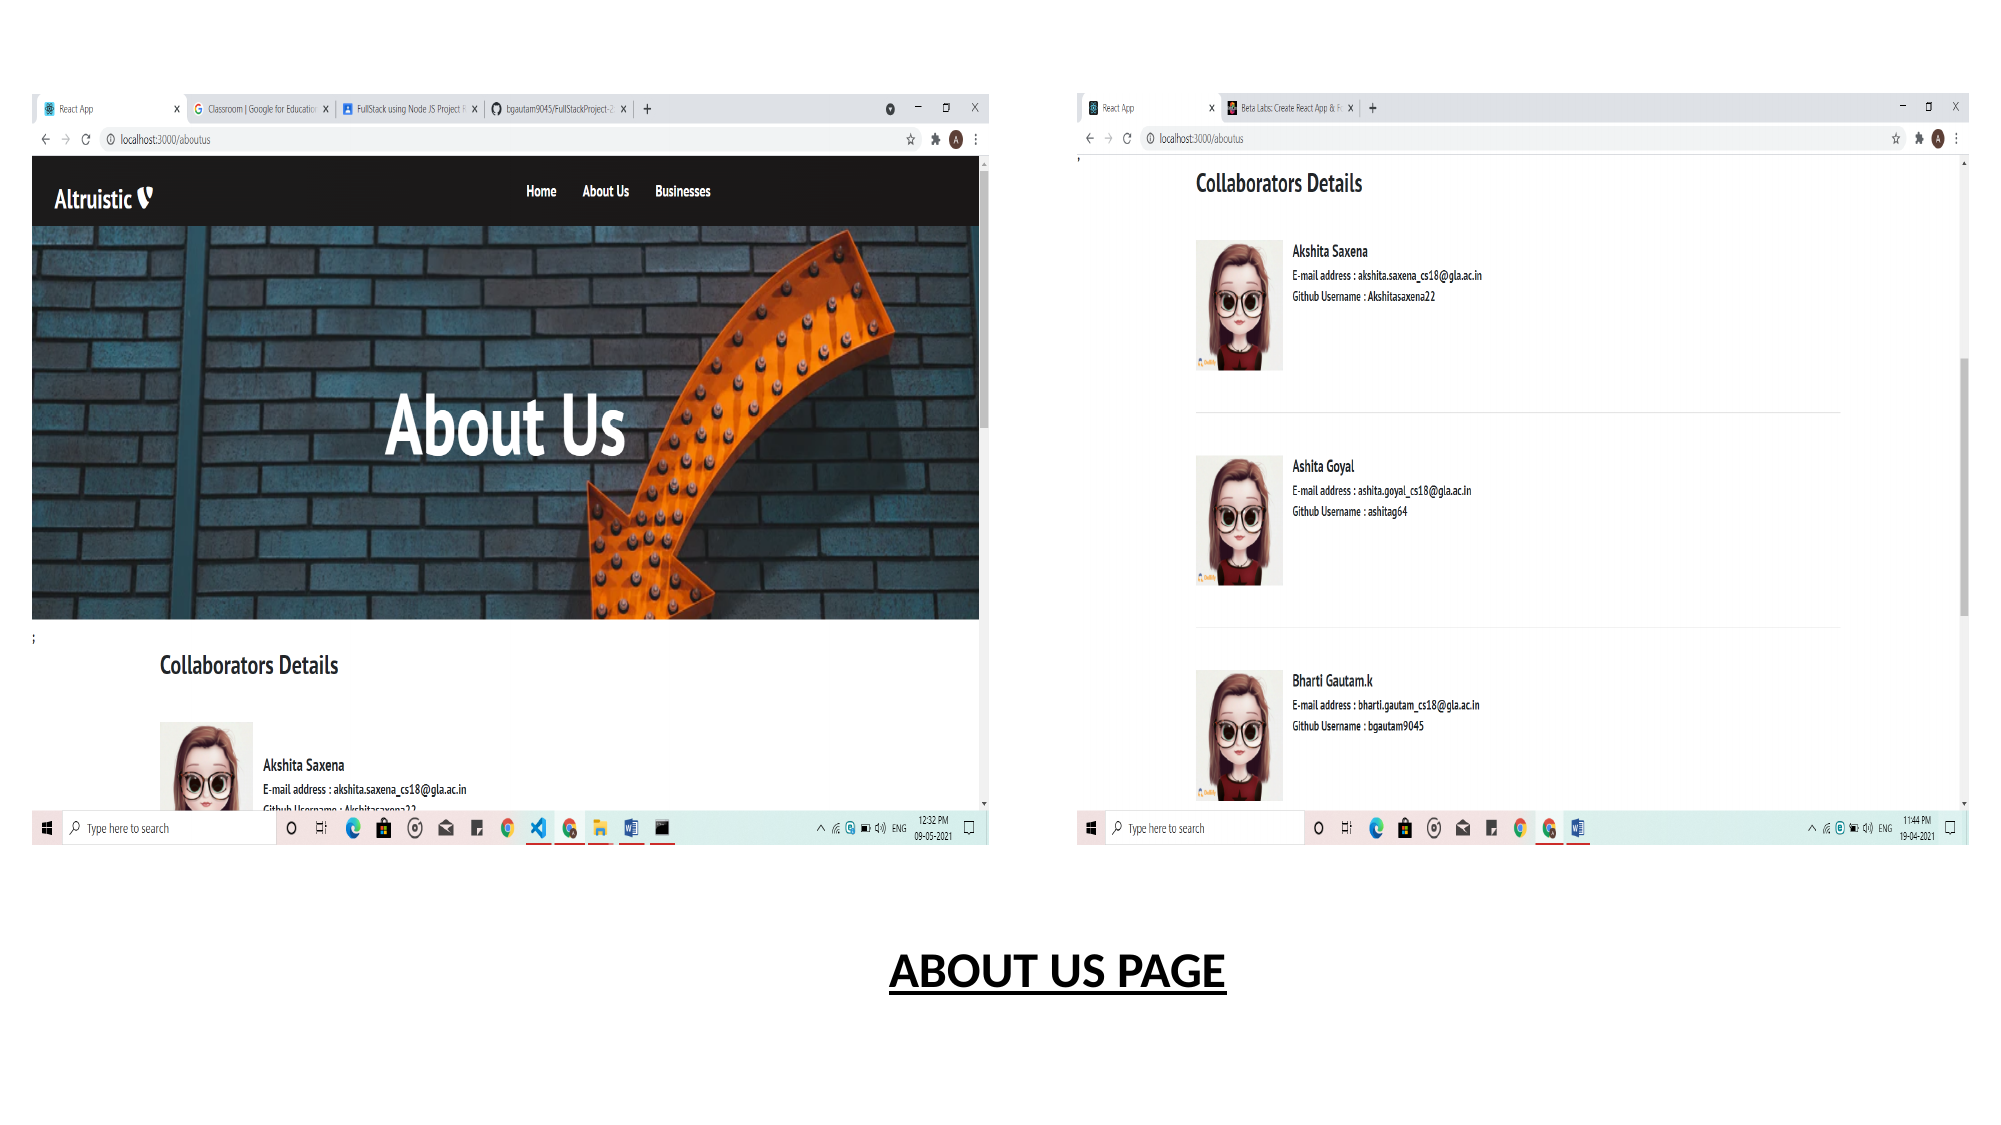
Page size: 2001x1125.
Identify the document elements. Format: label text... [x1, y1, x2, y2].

text_box ABOUT US PAGE [814, 930, 1301, 1006]
picture [1077, 93, 1969, 845]
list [32, 94, 989, 845]
